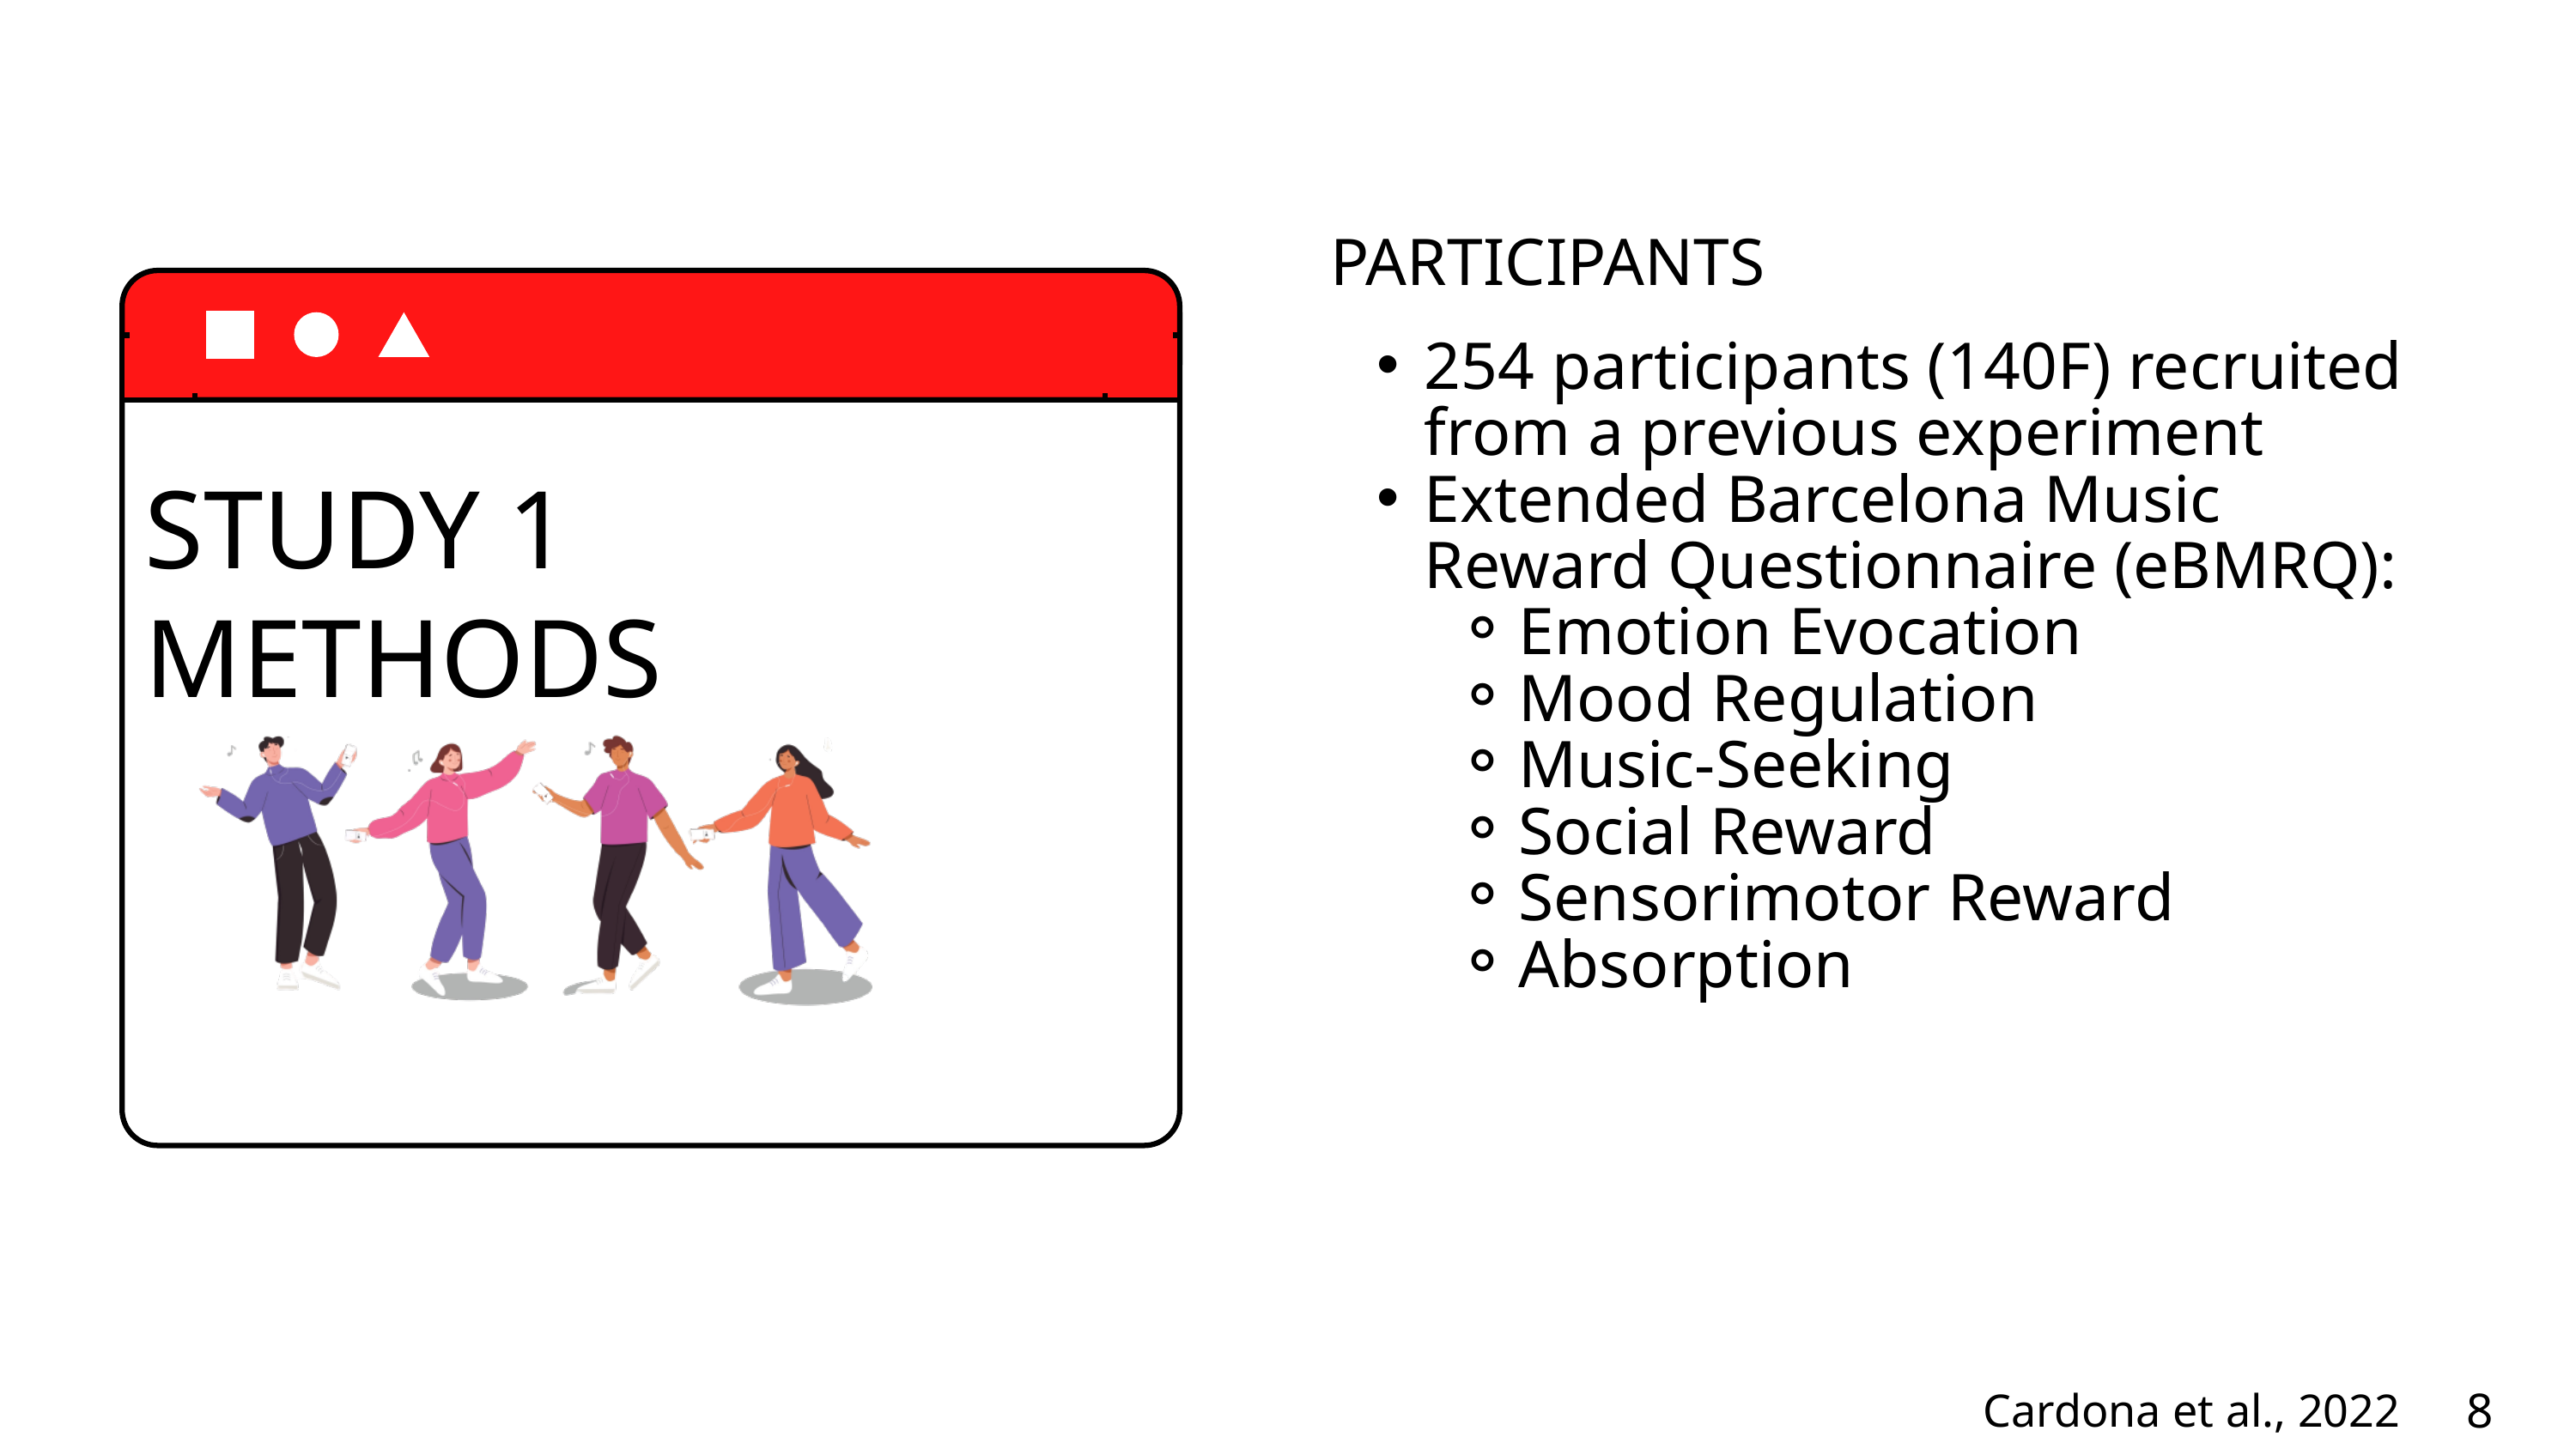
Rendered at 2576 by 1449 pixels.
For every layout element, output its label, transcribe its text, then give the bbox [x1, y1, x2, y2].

text_box PARTICIPANTS [1330, 238, 1973, 299]
text_box Cardona et al., 2022 [1566, 1373, 2576, 1437]
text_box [121, 270, 1181, 1146]
text_box 254 participants (140F) recruited from a previous experiment Extended Barcelona Music Reward Questionnaire (eBMRQ): Emotion Evocation Mood Regulation Music-Seeking Social Reward Sensorimotor Reward Absorption [1330, 335, 2432, 1001]
